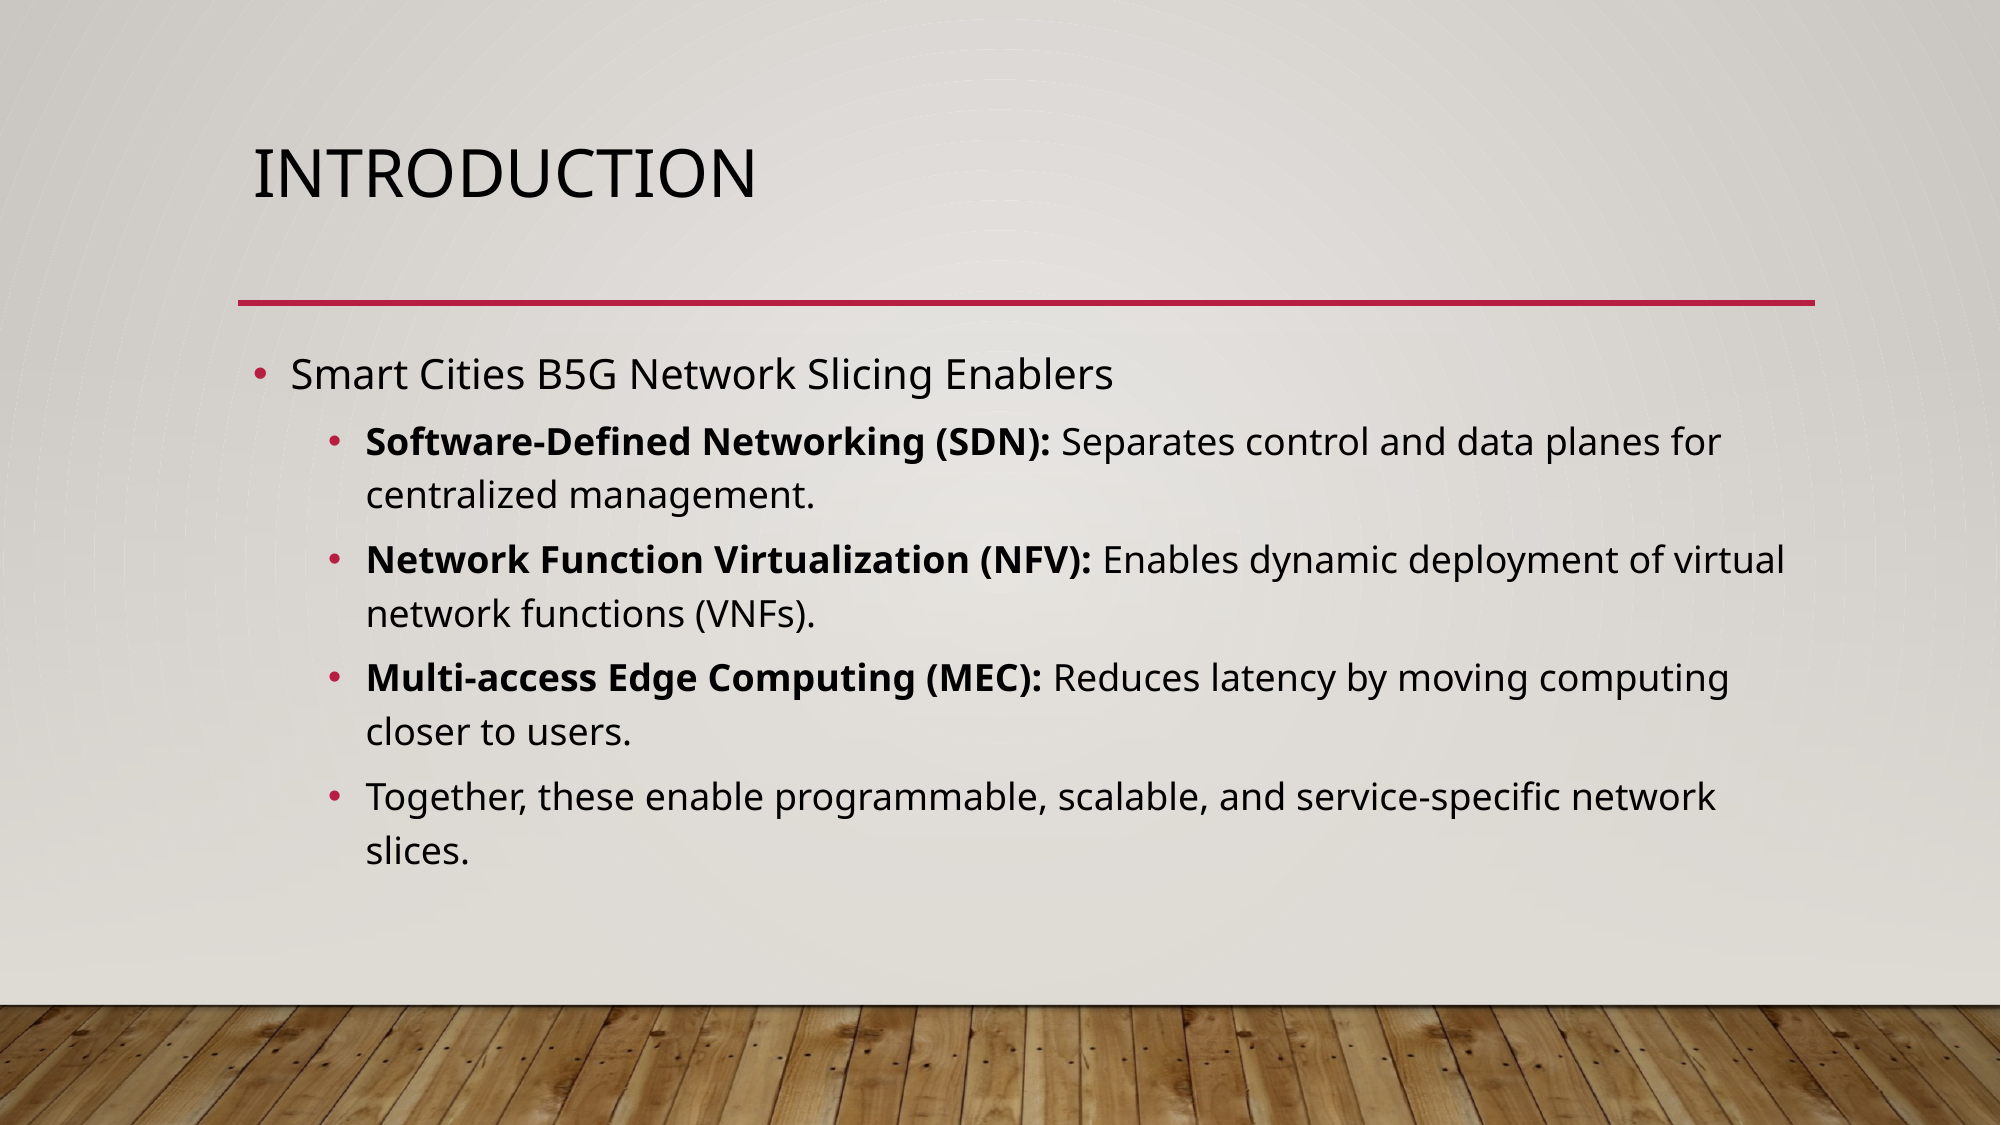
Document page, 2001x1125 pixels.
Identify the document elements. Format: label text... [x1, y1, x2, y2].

picture [0, 1005, 2000, 1125]
list Smart Cities B5G Network Slicing Enablers Software-Defined Networking (SDN): Separates control and data planes for centralized management. Network Function Virtualization (NFV): Enables dynamic deployment of virtual network functions (VNFs). Multi-access Edge Computing (MEC): Reduces latency by moving computing closer to users. Together, these enable programmable, scalable, and service-specific network slices. [238, 330, 1814, 897]
title Introduction [238, 131, 1814, 305]
